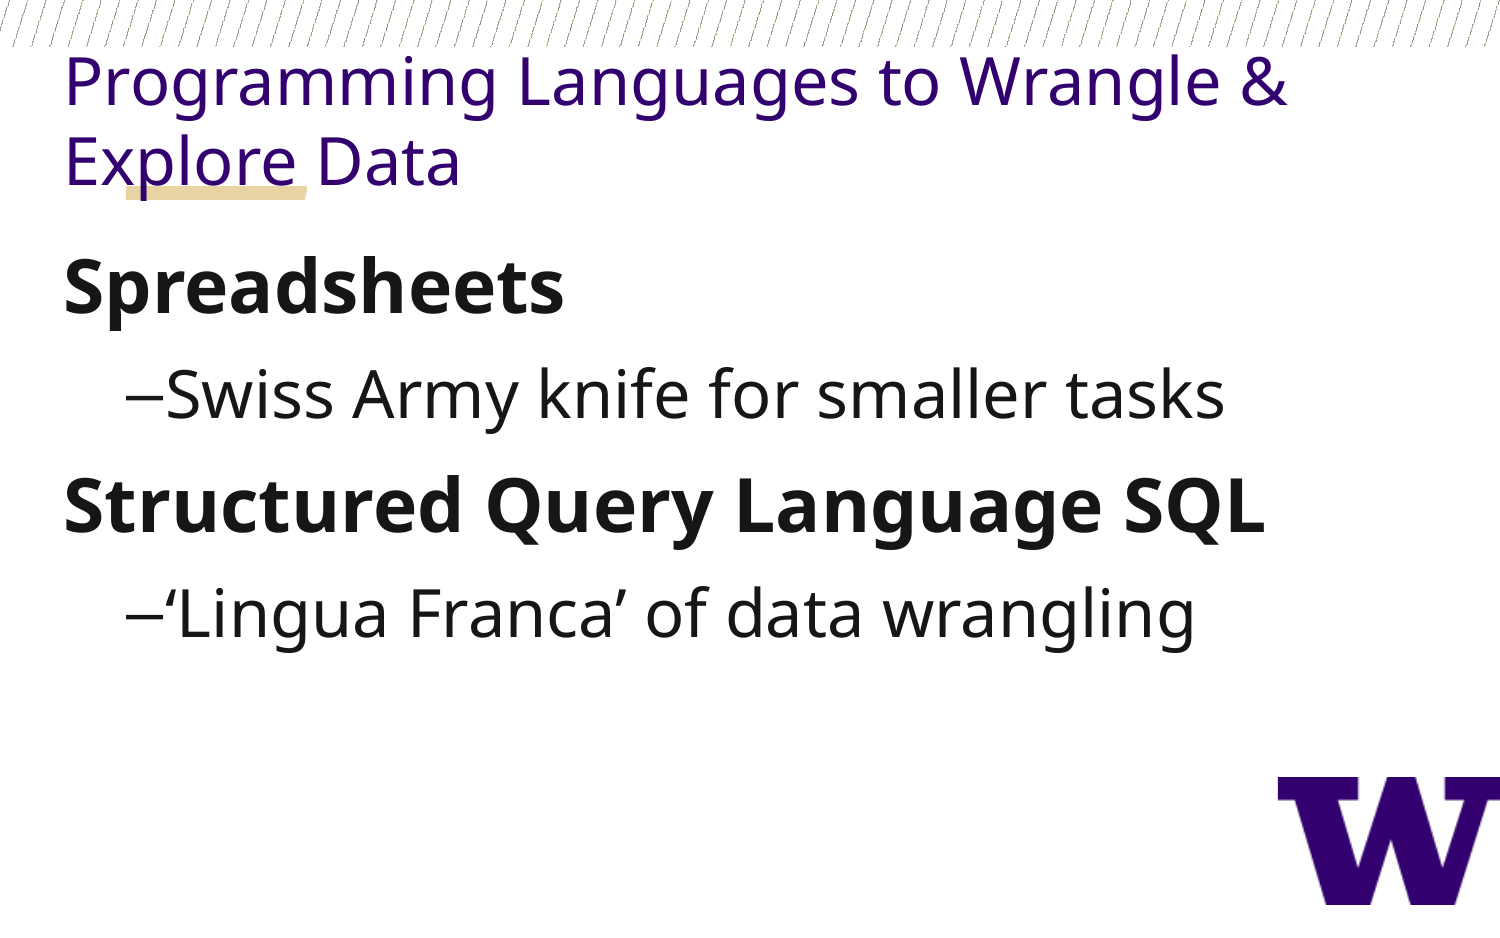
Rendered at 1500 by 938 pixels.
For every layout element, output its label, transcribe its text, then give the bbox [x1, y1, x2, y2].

list Spreadsheets Swiss Army knife for smaller tasks Structured Query Language SQL ‘Lingua Franca’ of data wrangling [48, 218, 1453, 808]
picture [0, 0, 1500, 47]
list Programming Languages to Wrangle & Explore Data [48, 37, 1453, 200]
